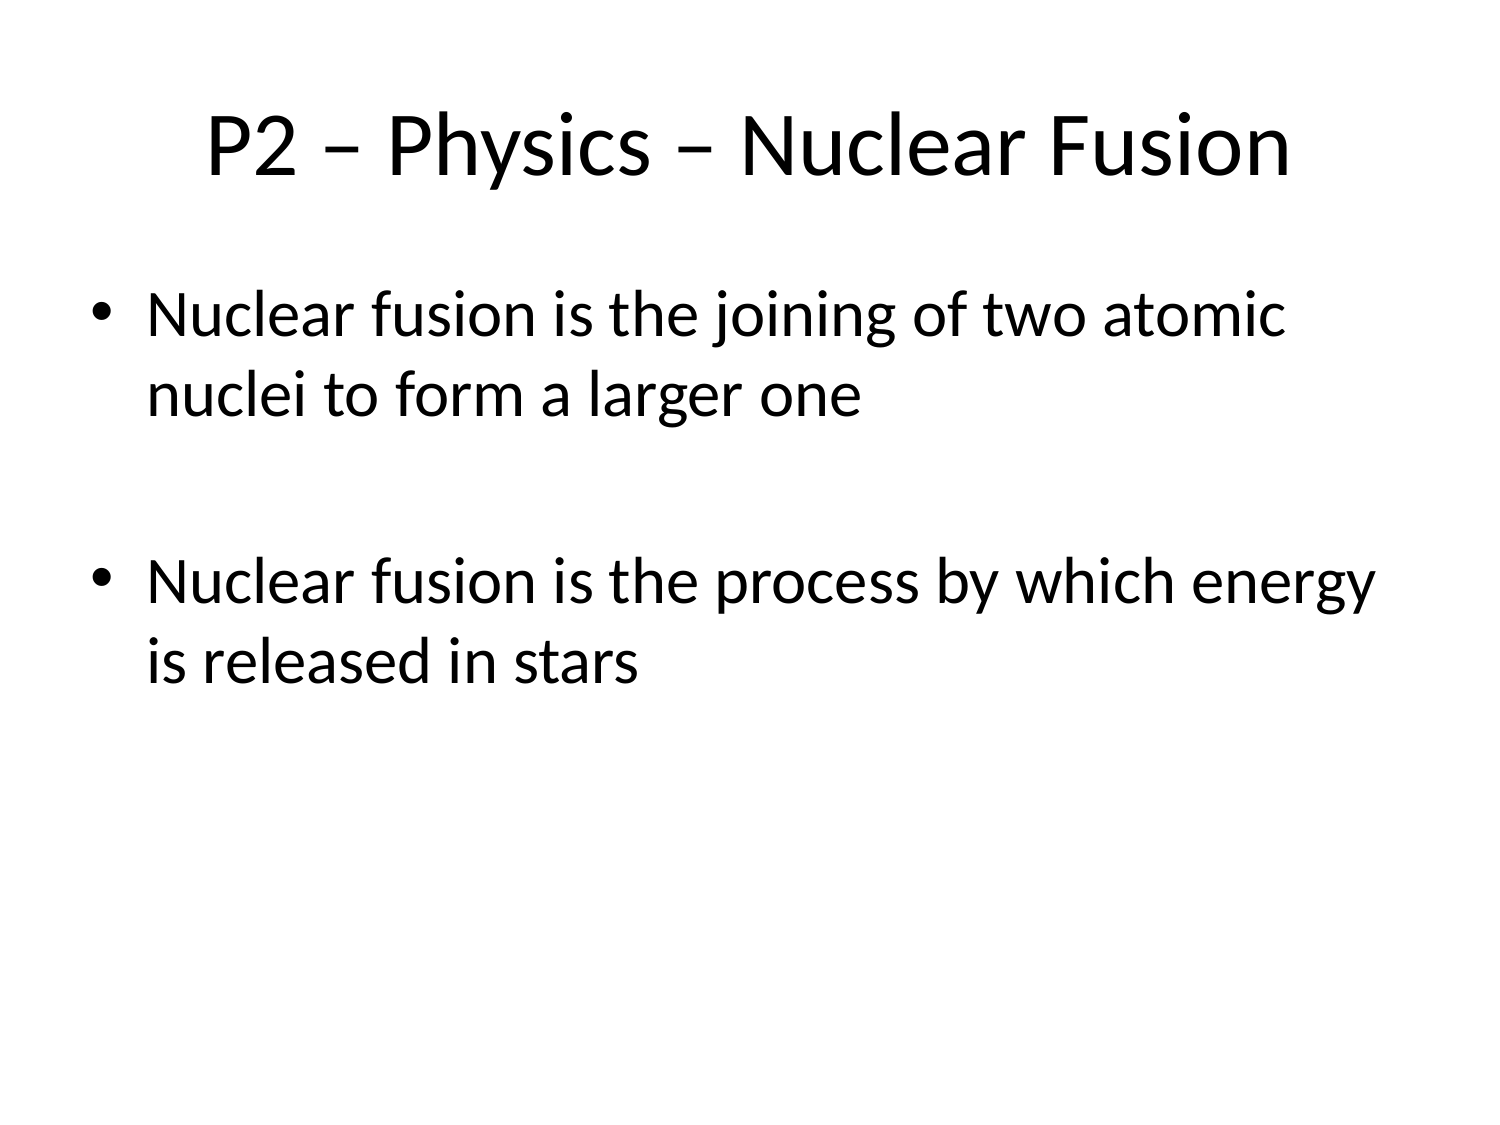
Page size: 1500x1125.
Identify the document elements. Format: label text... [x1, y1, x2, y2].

list Nuclear fusion is the joining of two atomic nuclei to form a larger one Nuclear fusion is the process by which energy is released in stars [75, 262, 1425, 1005]
title P2 – Physics – Nuclear Fusion [75, 45, 1425, 233]
